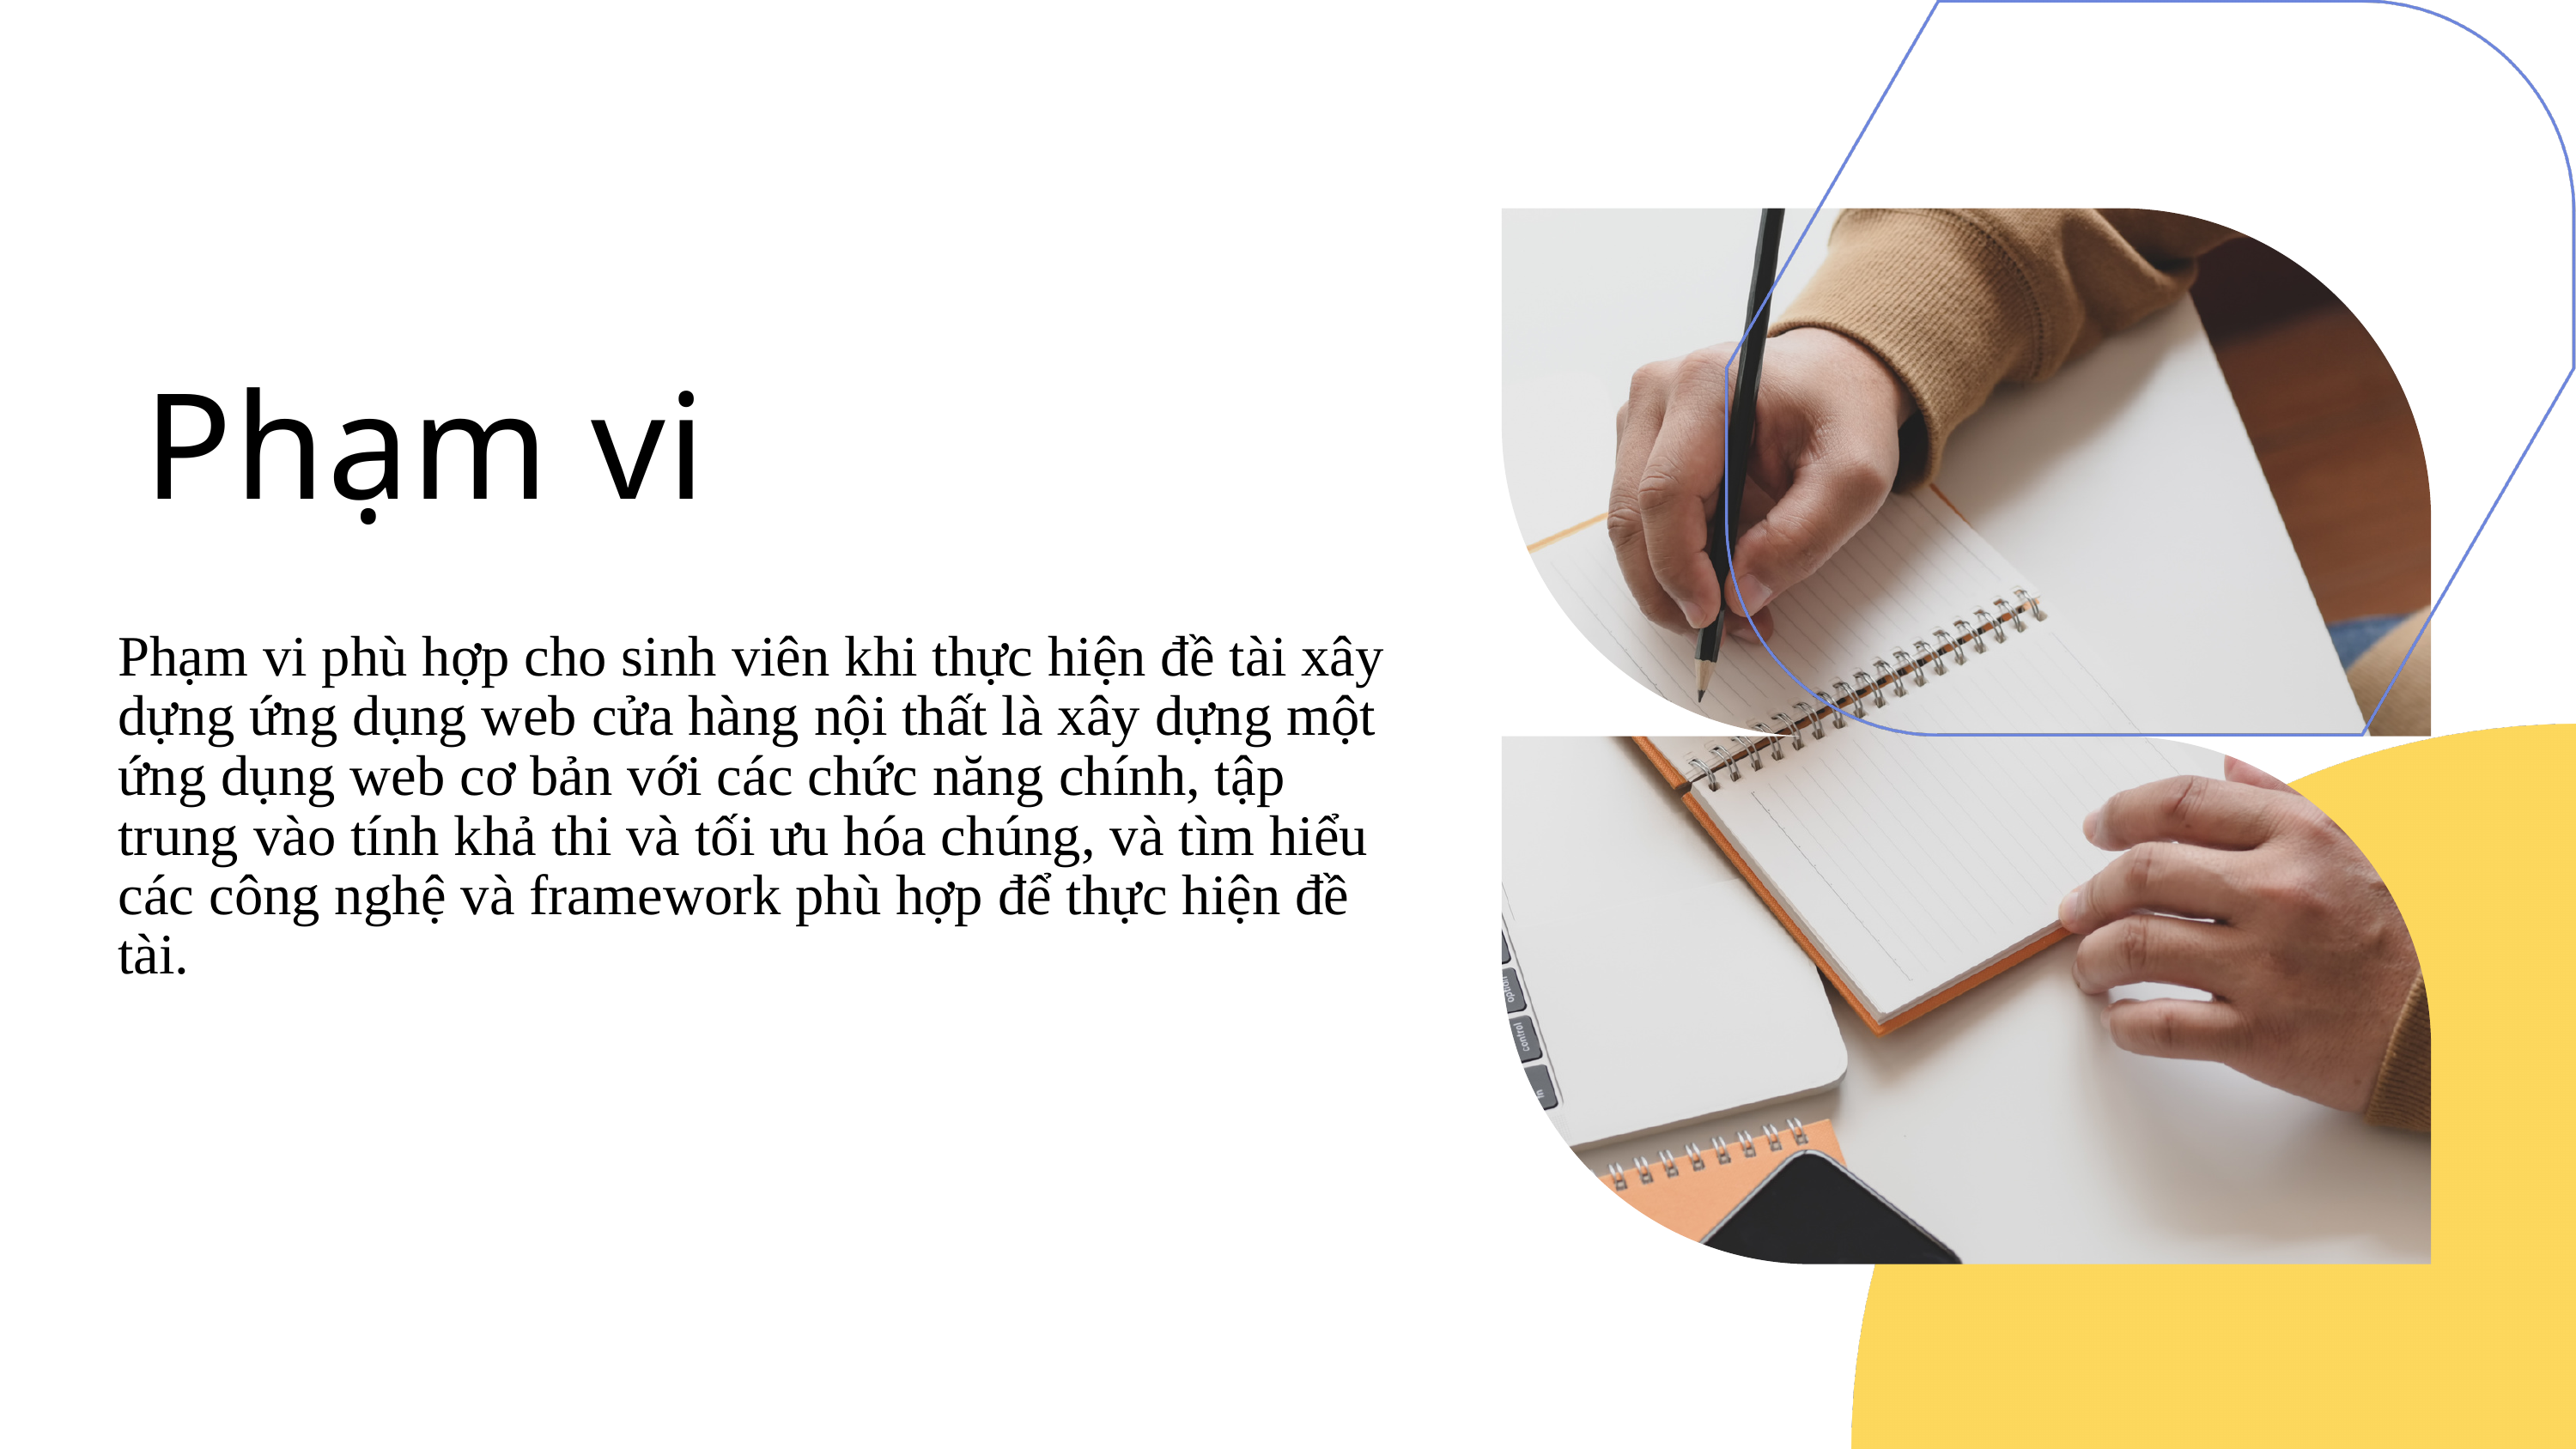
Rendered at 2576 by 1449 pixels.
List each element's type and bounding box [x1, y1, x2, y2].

text_box [118, 368, 1416, 985]
text_box [1501, 208, 2432, 1264]
picture [1724, 0, 2576, 1449]
